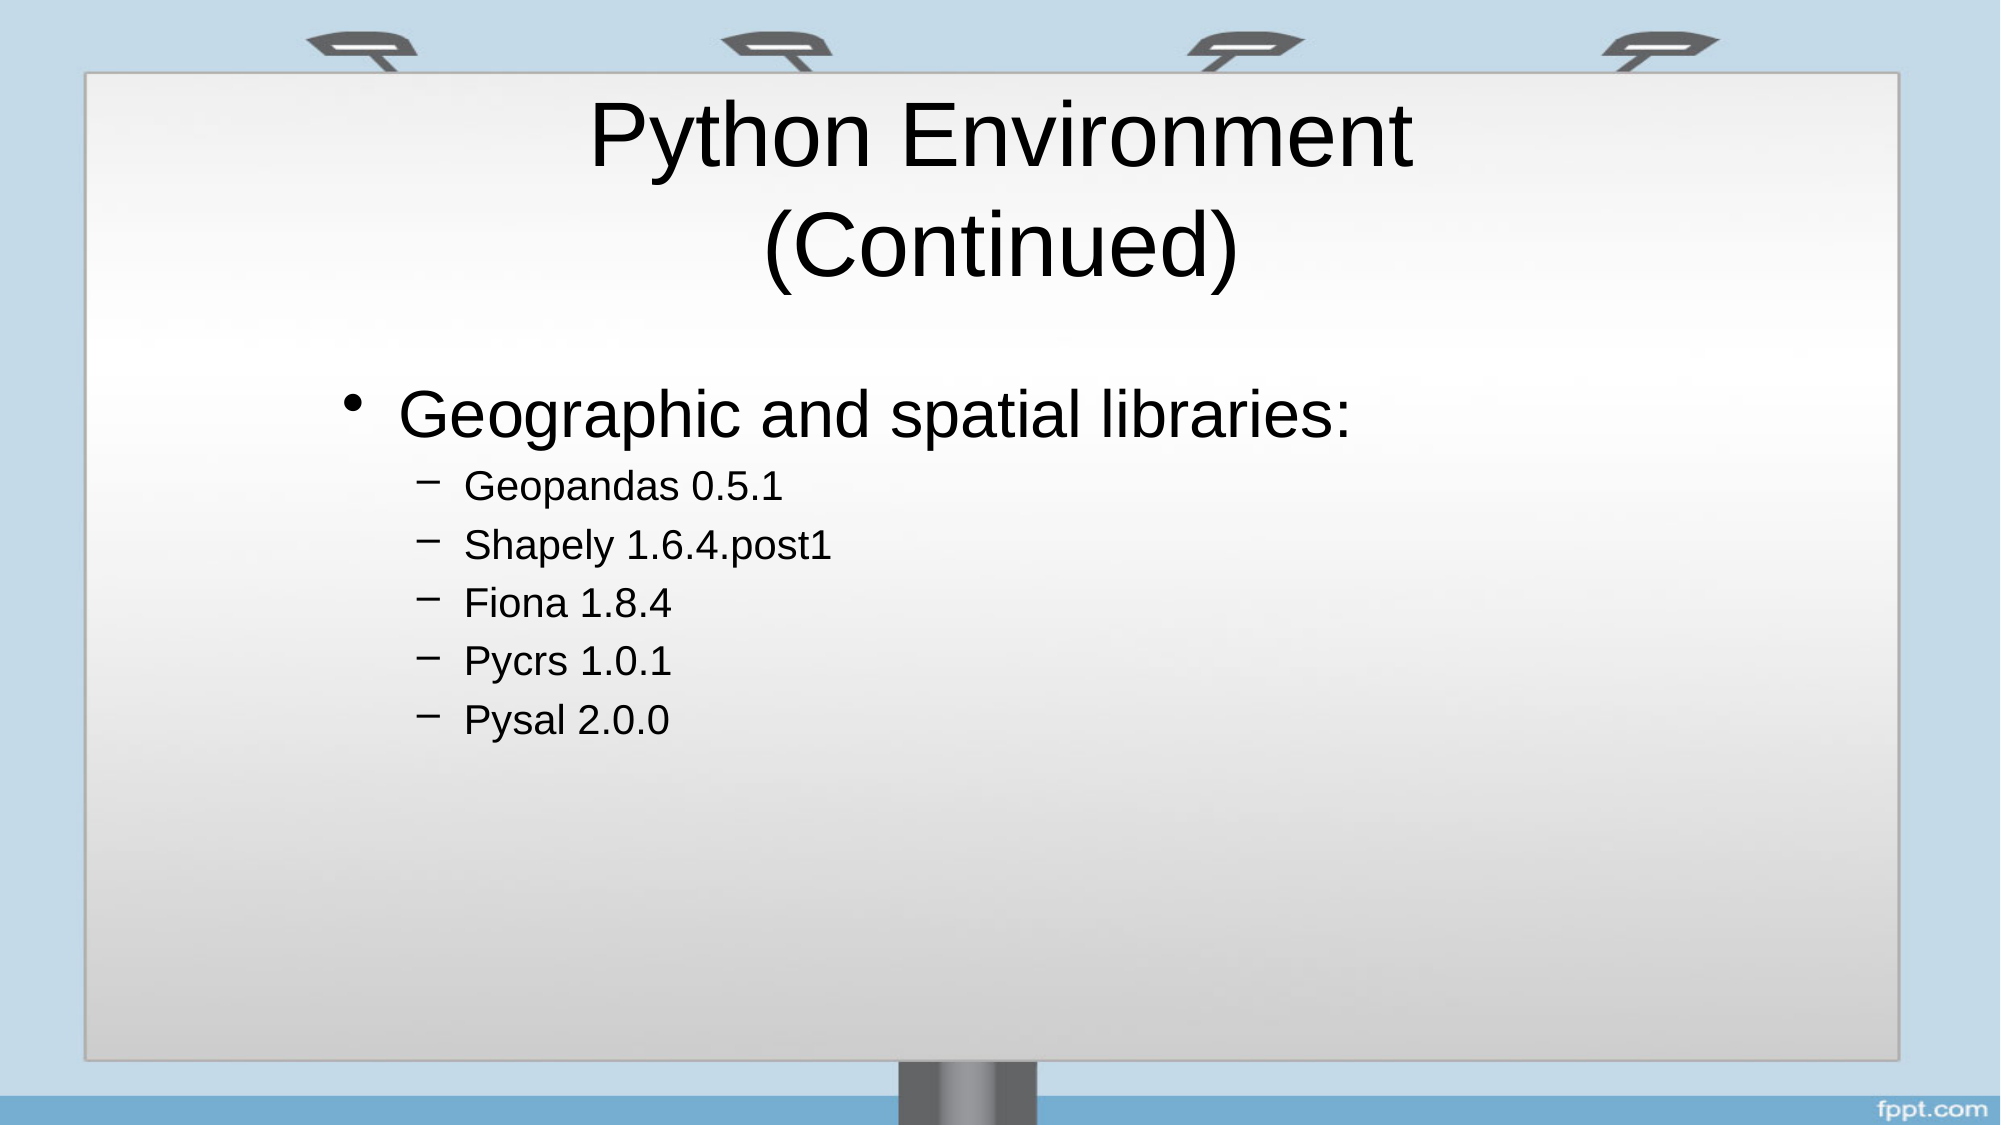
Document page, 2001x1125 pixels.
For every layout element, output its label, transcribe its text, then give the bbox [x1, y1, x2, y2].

picture [0, 0, 2001, 1125]
title Python Environment (Continued) [326, 91, 1677, 279]
list Geographic and spatial libraries: Geopandas 0.5.1 Shapely 1.6.4.post1 Fiona 1.8.4 Pycrs 1.0.1 Pysal 2.0.0 [326, 363, 1677, 1035]
